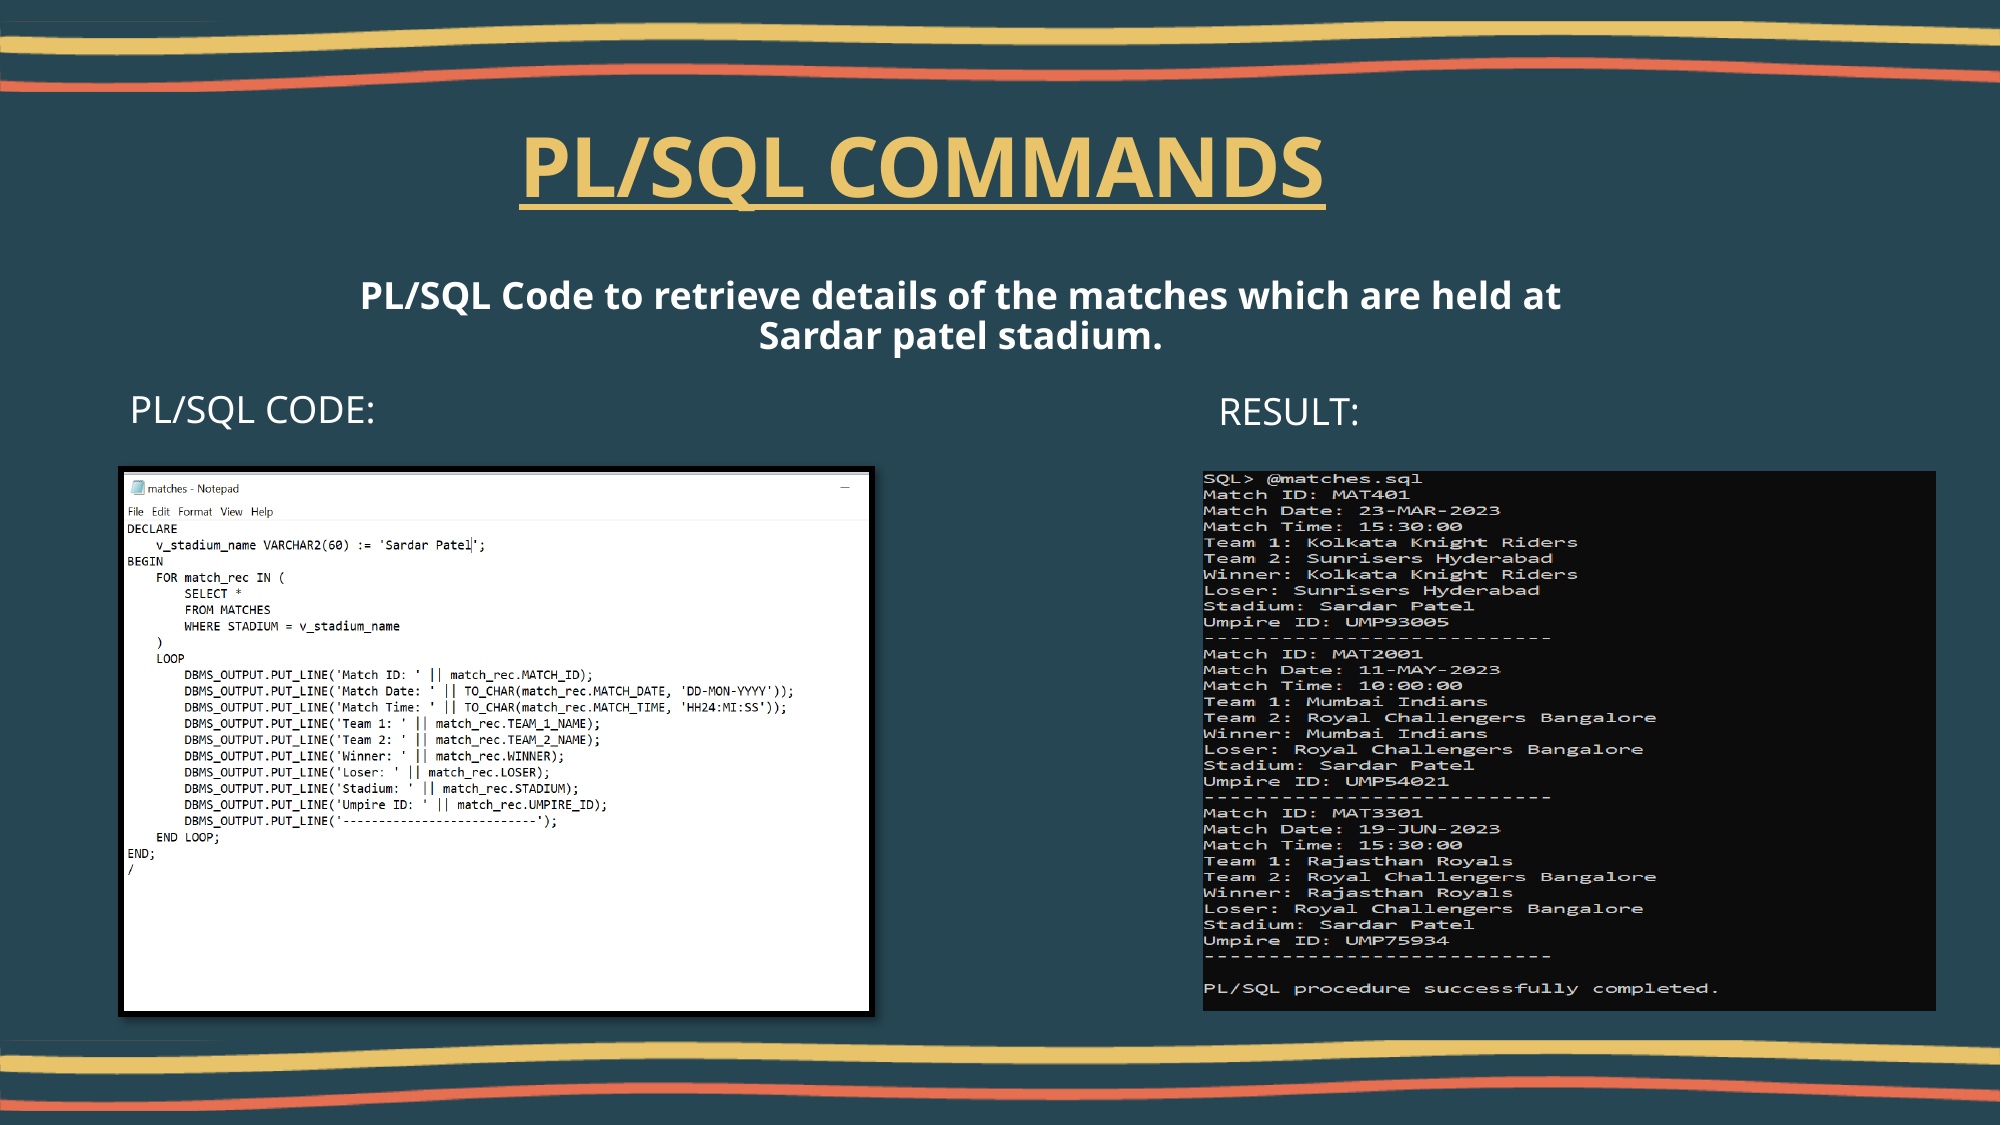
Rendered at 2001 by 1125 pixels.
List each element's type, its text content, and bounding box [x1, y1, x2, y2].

picture [0, 1040, 2000, 1111]
text_box RESULT: [1203, 380, 1617, 441]
picture [124, 471, 869, 1011]
picture [0, 21, 2000, 92]
picture [1203, 471, 1936, 1011]
list PL/SQL Code to retrieve details of the matches which are held at Sardar patel stadium. [321, 276, 1601, 379]
title PL/SQL COMMANDS [484, 104, 1361, 215]
text_box PL/SQL CODE: [114, 378, 529, 439]
